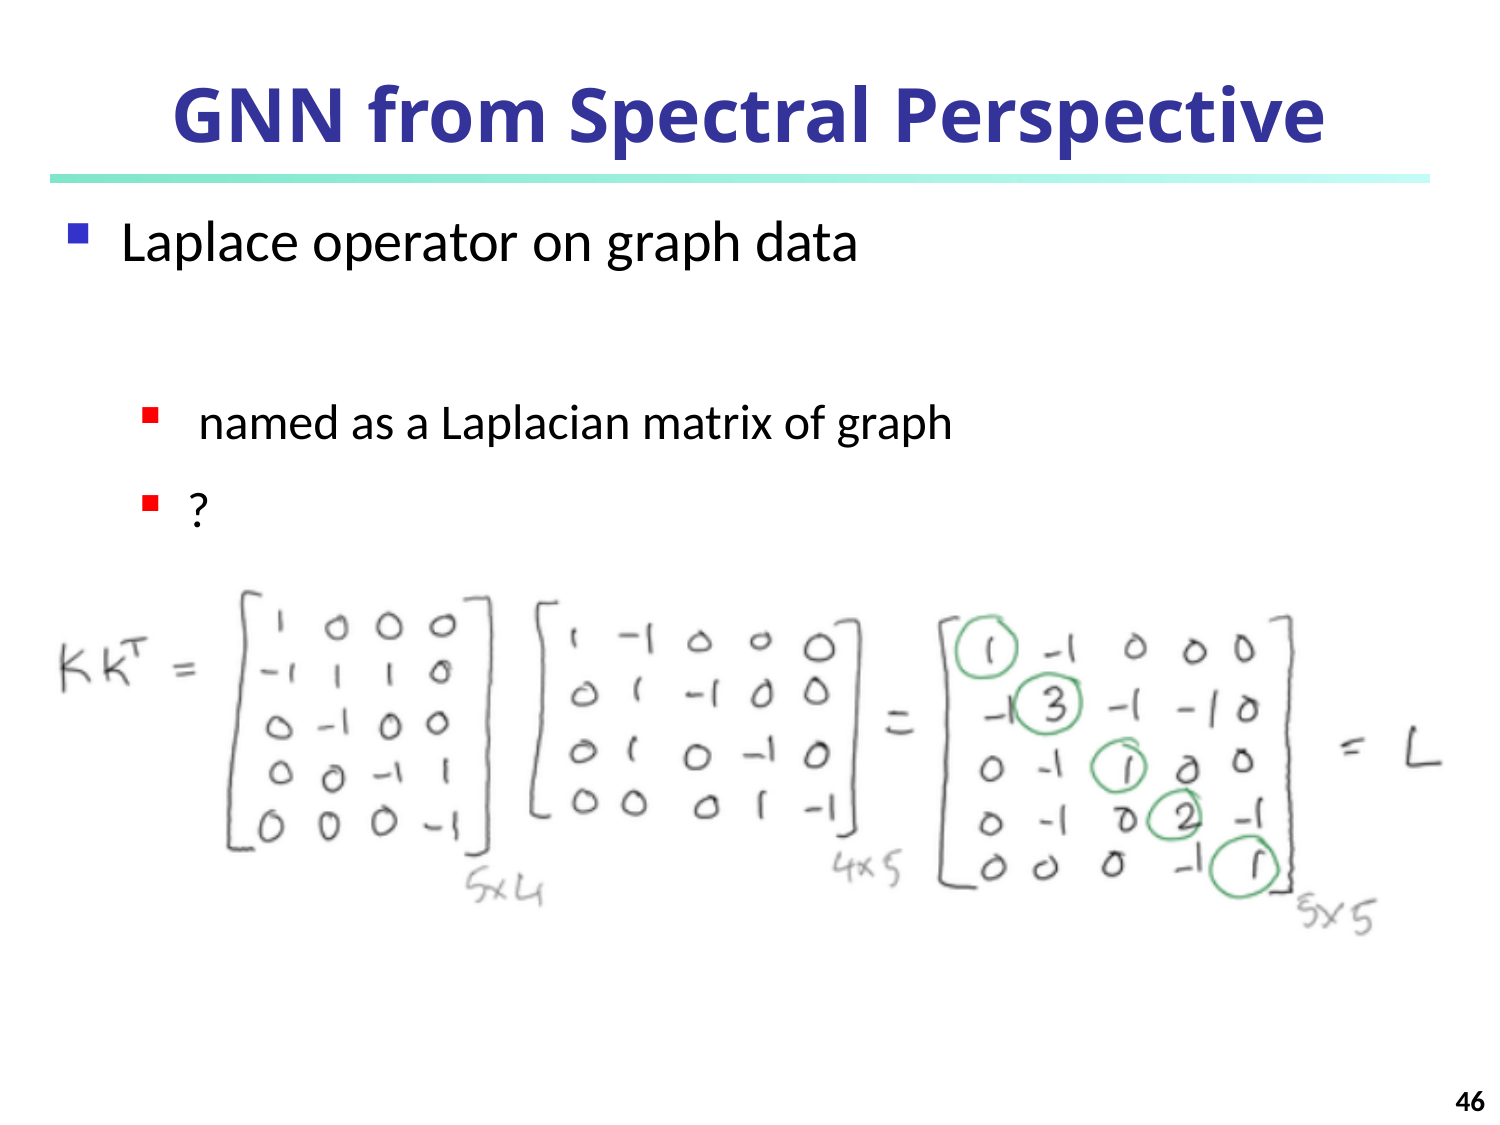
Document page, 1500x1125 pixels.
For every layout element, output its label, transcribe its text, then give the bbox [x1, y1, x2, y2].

picture [37, 562, 1467, 959]
title GNN from Spectral Perspective [0, 62, 1500, 163]
text_box 46 [1187, 1062, 1500, 1125]
